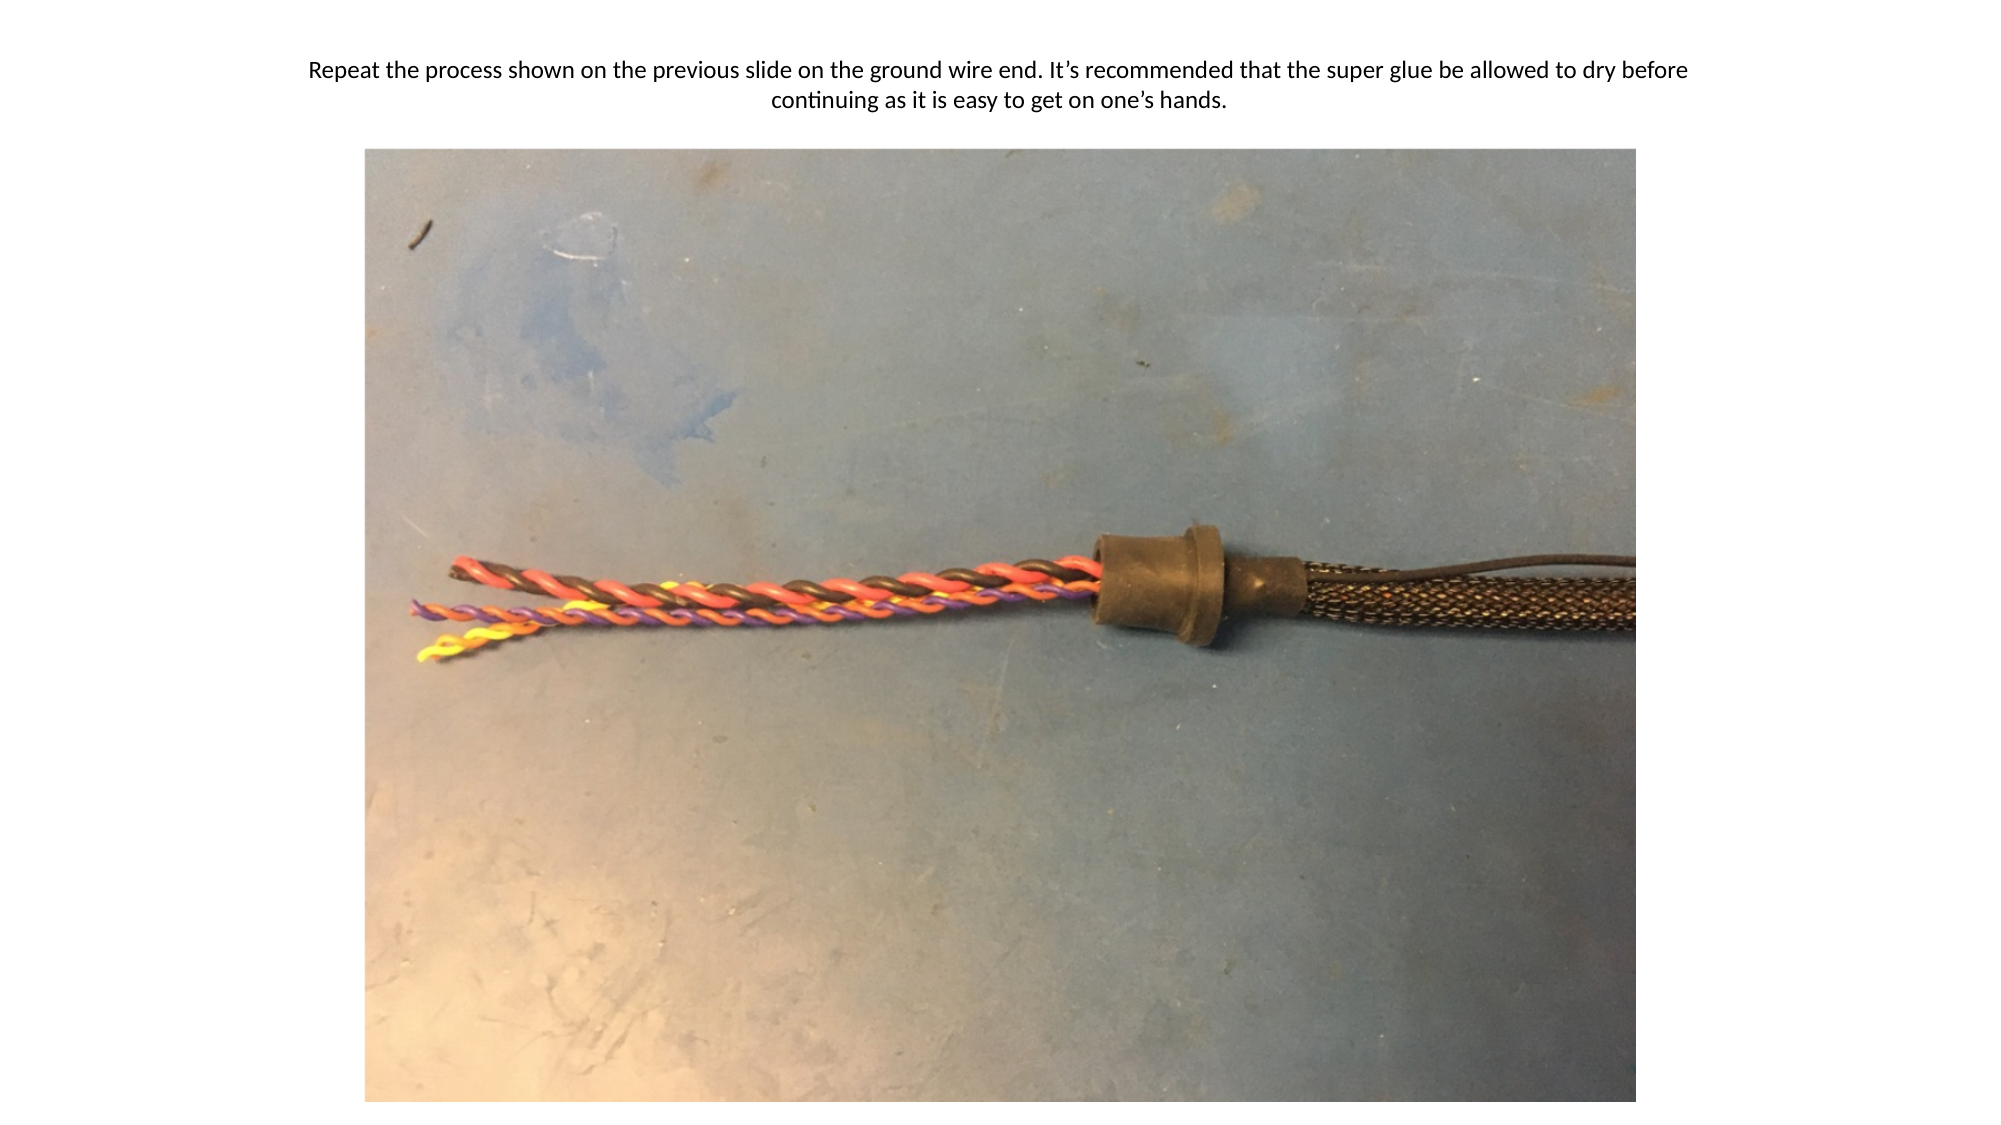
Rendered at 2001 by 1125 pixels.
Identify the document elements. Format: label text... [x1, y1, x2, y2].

text_box Repeat the process shown on the previous slide on the ground wire end. It’s recommended that the super glue be allowed to dry before continuing as it is easy to get on one’s hands. [1477, 46, 1726, 121]
text_box Repeat the process shown on the previous slide on the ground wire end. It’s recommended that the super glue be allowed to dry before continuing as it is easy to get on one’s hands. [274, 46, 523, 121]
picture [366, 0, 1635, 1125]
